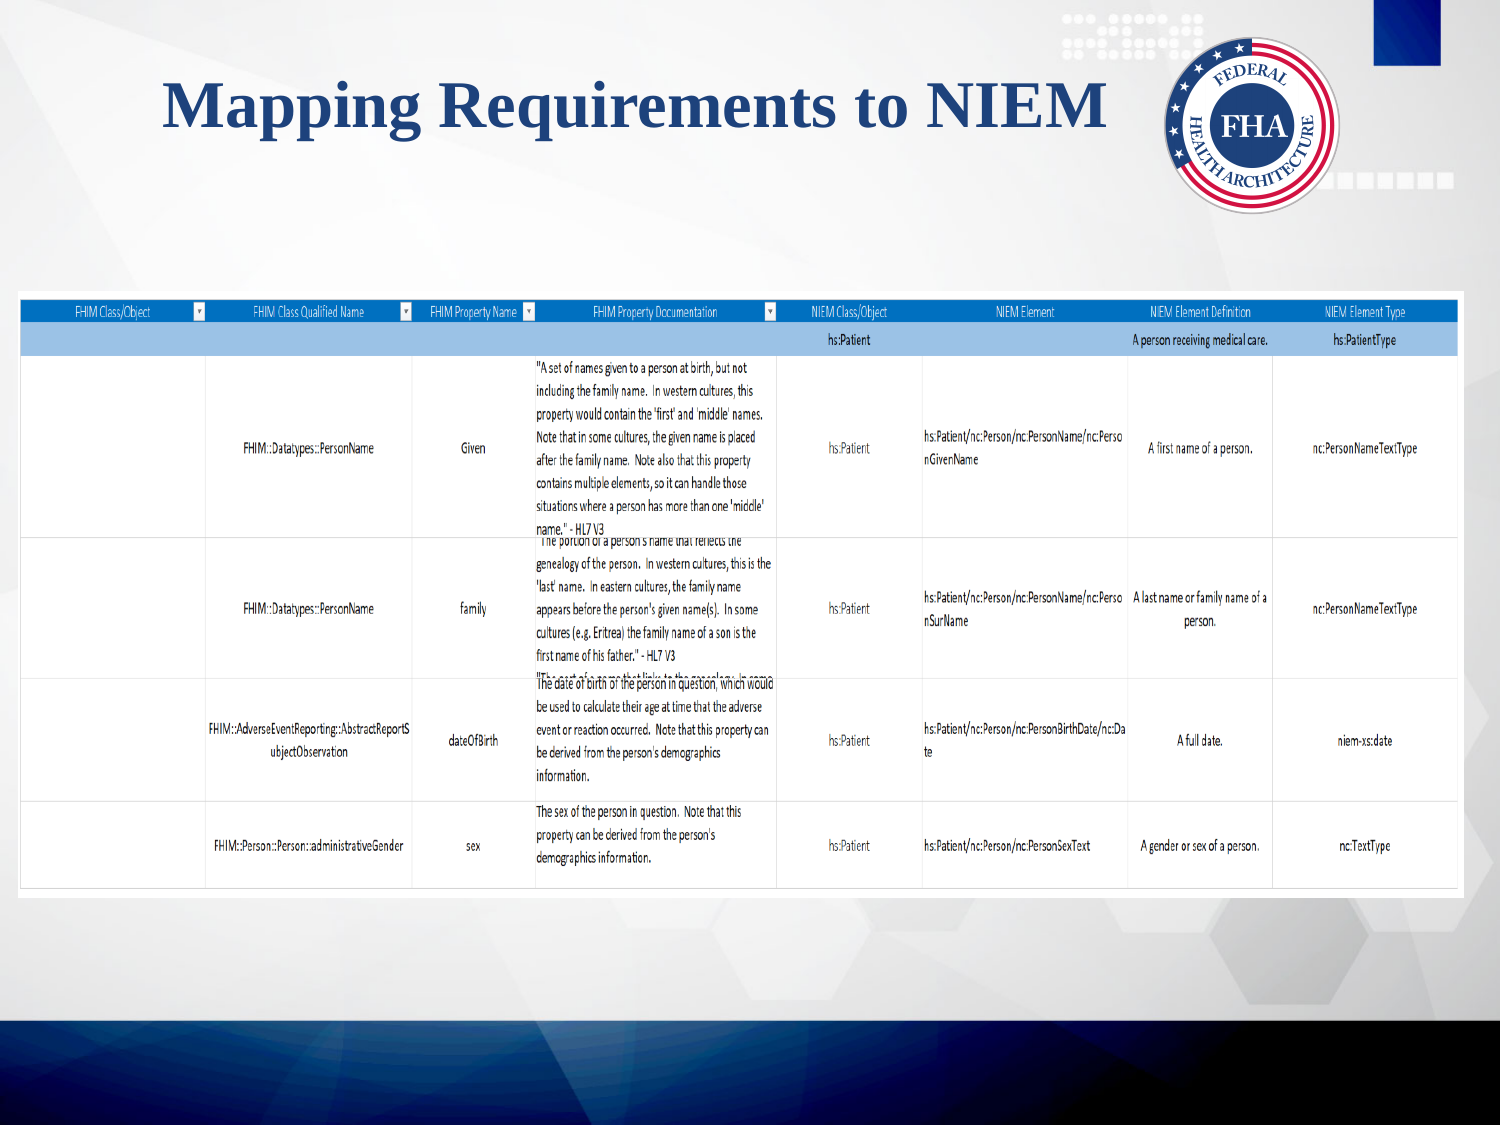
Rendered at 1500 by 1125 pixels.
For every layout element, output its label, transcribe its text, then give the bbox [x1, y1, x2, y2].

picture [0, 0, 1500, 1125]
title Mapping Requirements to NIEM [75, 45, 1125, 157]
